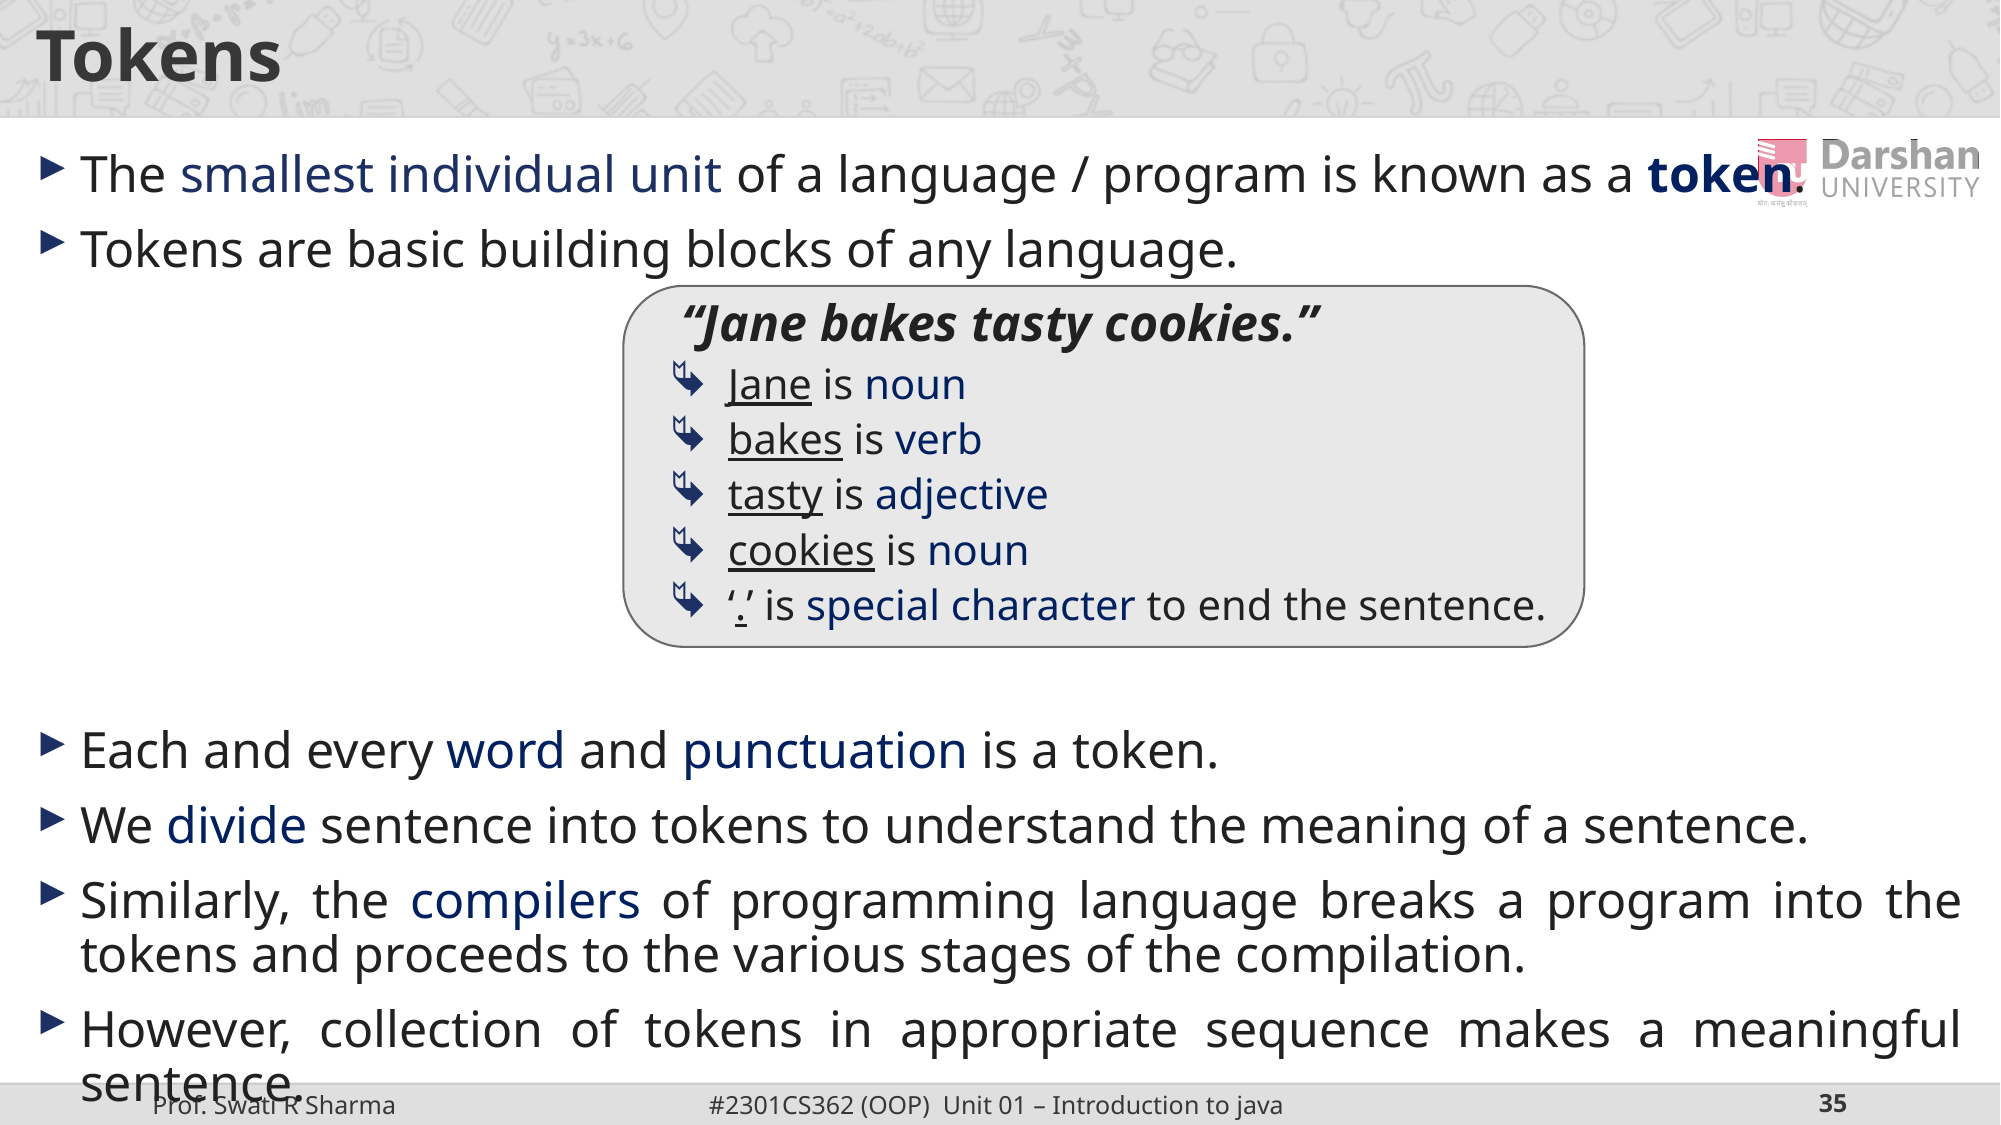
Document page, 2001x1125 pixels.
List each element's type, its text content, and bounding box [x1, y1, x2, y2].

title Tokens [0, 0, 2000, 117]
list The smallest individual unit of a language / program is known as a token. Tokens are basic building blocks of any language. “Jane bakes tasty cookies.” Jane is noun bakes is verb tasty is adjective cookies is noun ‘.’ is special character to end the sentence. Each and every word and punctuation is a token. We divide sentence into tokens to understand the meaning of a sentence. Similarly, the compilers of programming language breaks a program into the tokens and proceeds to the various stages of the compilation. However, collection of tokens in appropriate sequence makes a meaningful sentence. [21, 141, 1979, 1059]
